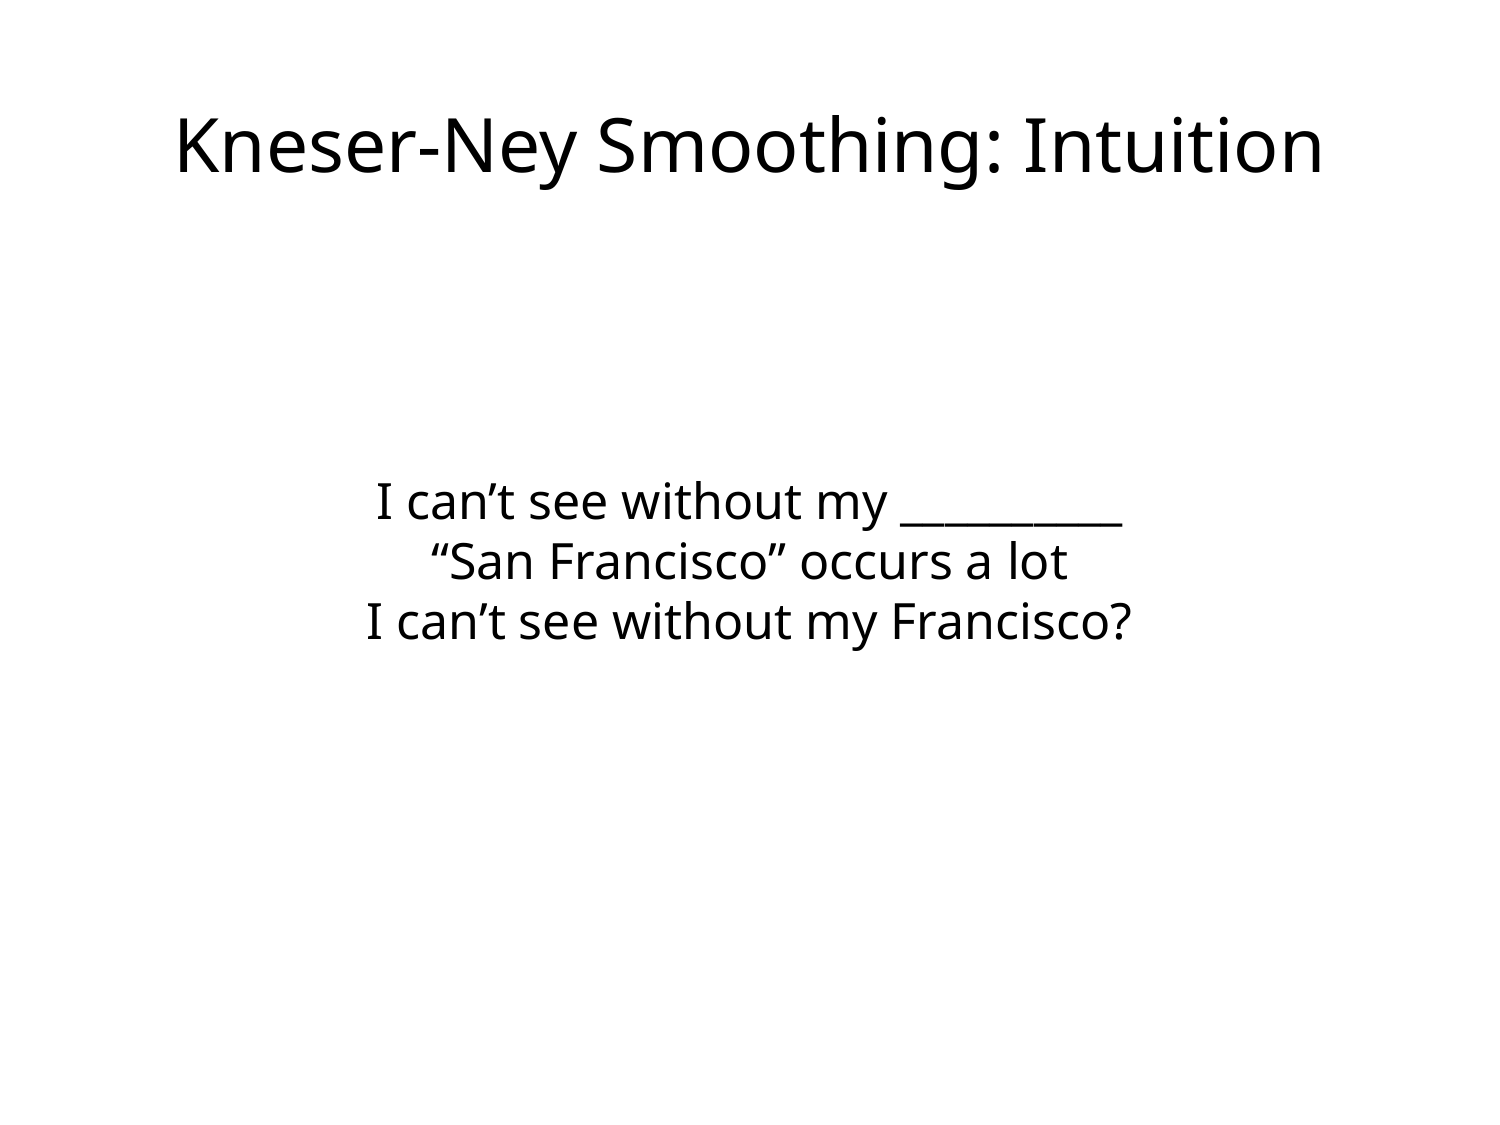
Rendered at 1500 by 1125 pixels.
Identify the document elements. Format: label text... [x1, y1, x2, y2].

text_box Kneser-Ney Smoothing: Intuition [0, 90, 1500, 203]
text_box I can’t see without my __________ “San Francisco” occurs a lot I can’t see without my Francisco? [0, 462, 1500, 658]
